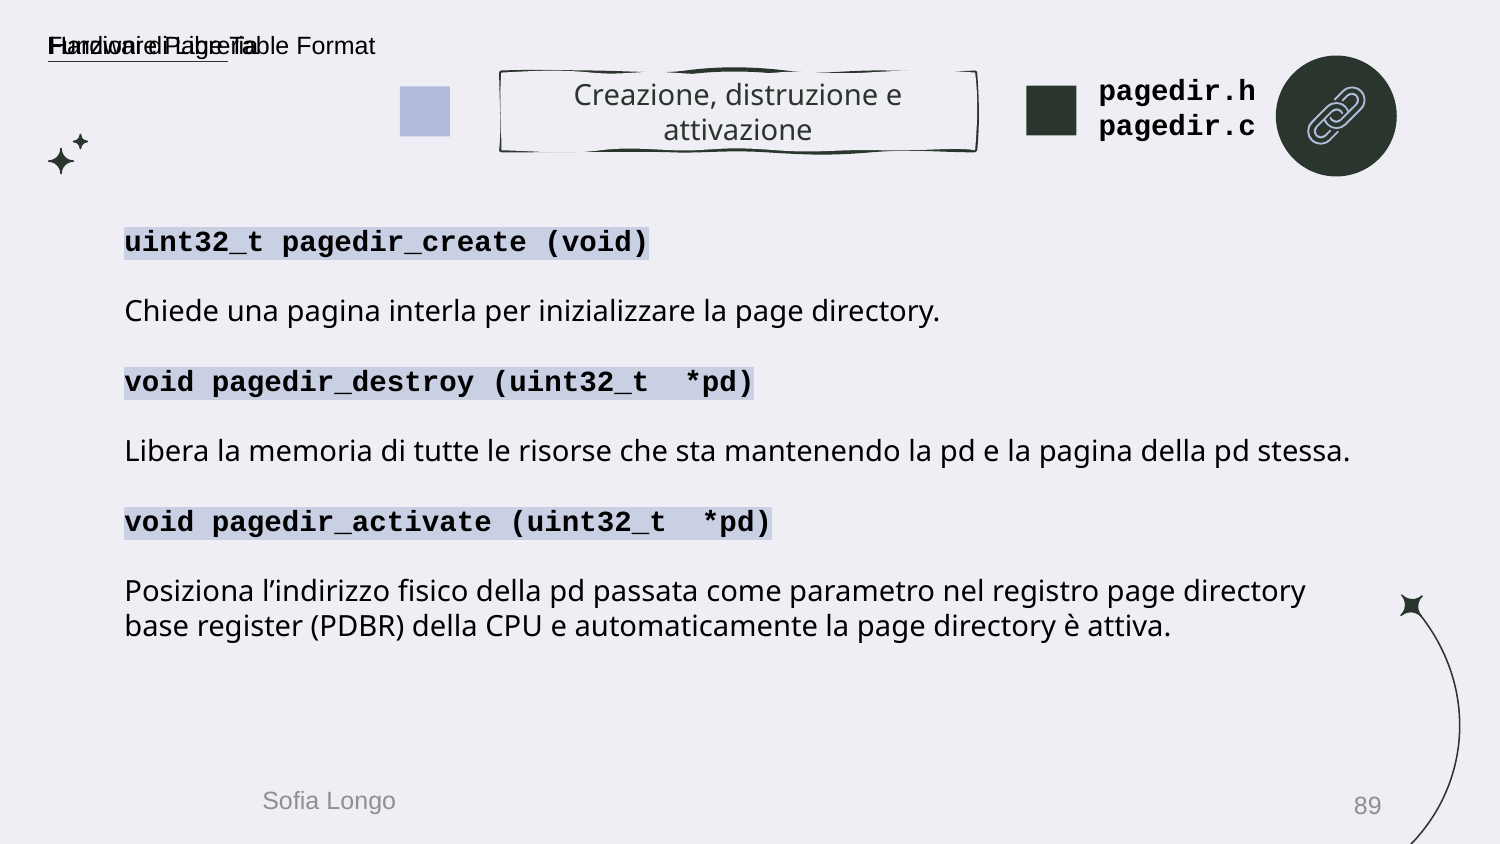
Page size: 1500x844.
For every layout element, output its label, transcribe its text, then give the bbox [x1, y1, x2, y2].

text_box uint32_t pagedir_create (void) Chiede una pagina interla per inizializzare la page directory. void pagedir_destroy (uint32_t *pd) Libera la memoria di tutte le risorse che sta mantenendo la pd e la pagina della pd stessa. void pagedir_activate (uint32_t *pd) Posiziona l’indirizzo fisico della pd passata come parametro nel registro page directory base register (PDBR) della CPU e automaticamente la page directory è attiva. [109, 214, 1367, 685]
text_box [1275, 55, 1397, 177]
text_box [1305, 86, 1368, 145]
slide_number 89 [1059, 782, 1397, 828]
text_box [399, 86, 450, 137]
text_box [1026, 85, 1077, 136]
text_box Creazione, distruzione e attivazione [499, 67, 979, 155]
text_box pagedir.h pagedir.c [1083, 64, 1272, 149]
text_box Hardware Page Table Format [0, 0, 452, 75]
